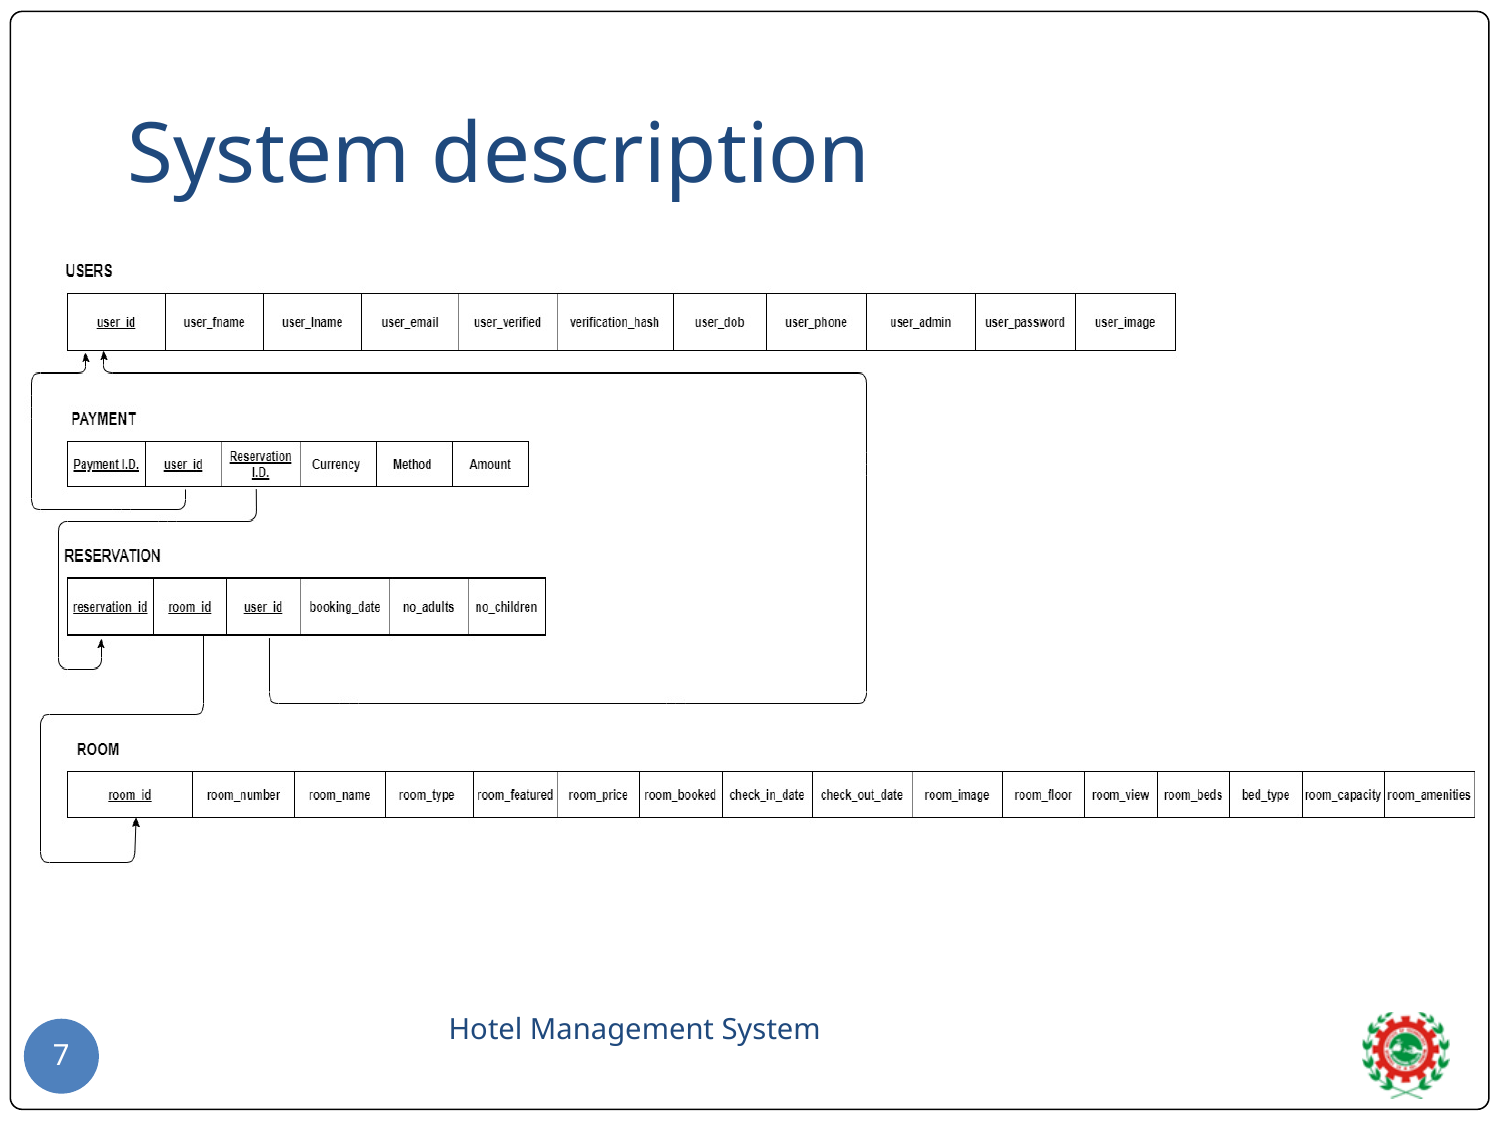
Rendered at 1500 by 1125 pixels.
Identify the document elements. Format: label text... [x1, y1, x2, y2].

title System description [112, 26, 1388, 215]
picture [24, 258, 1476, 931]
text_box Hotel Management System [433, 1007, 1084, 1083]
text_box ‹#› [23, 1018, 99, 1094]
picture [1362, 1012, 1451, 1099]
